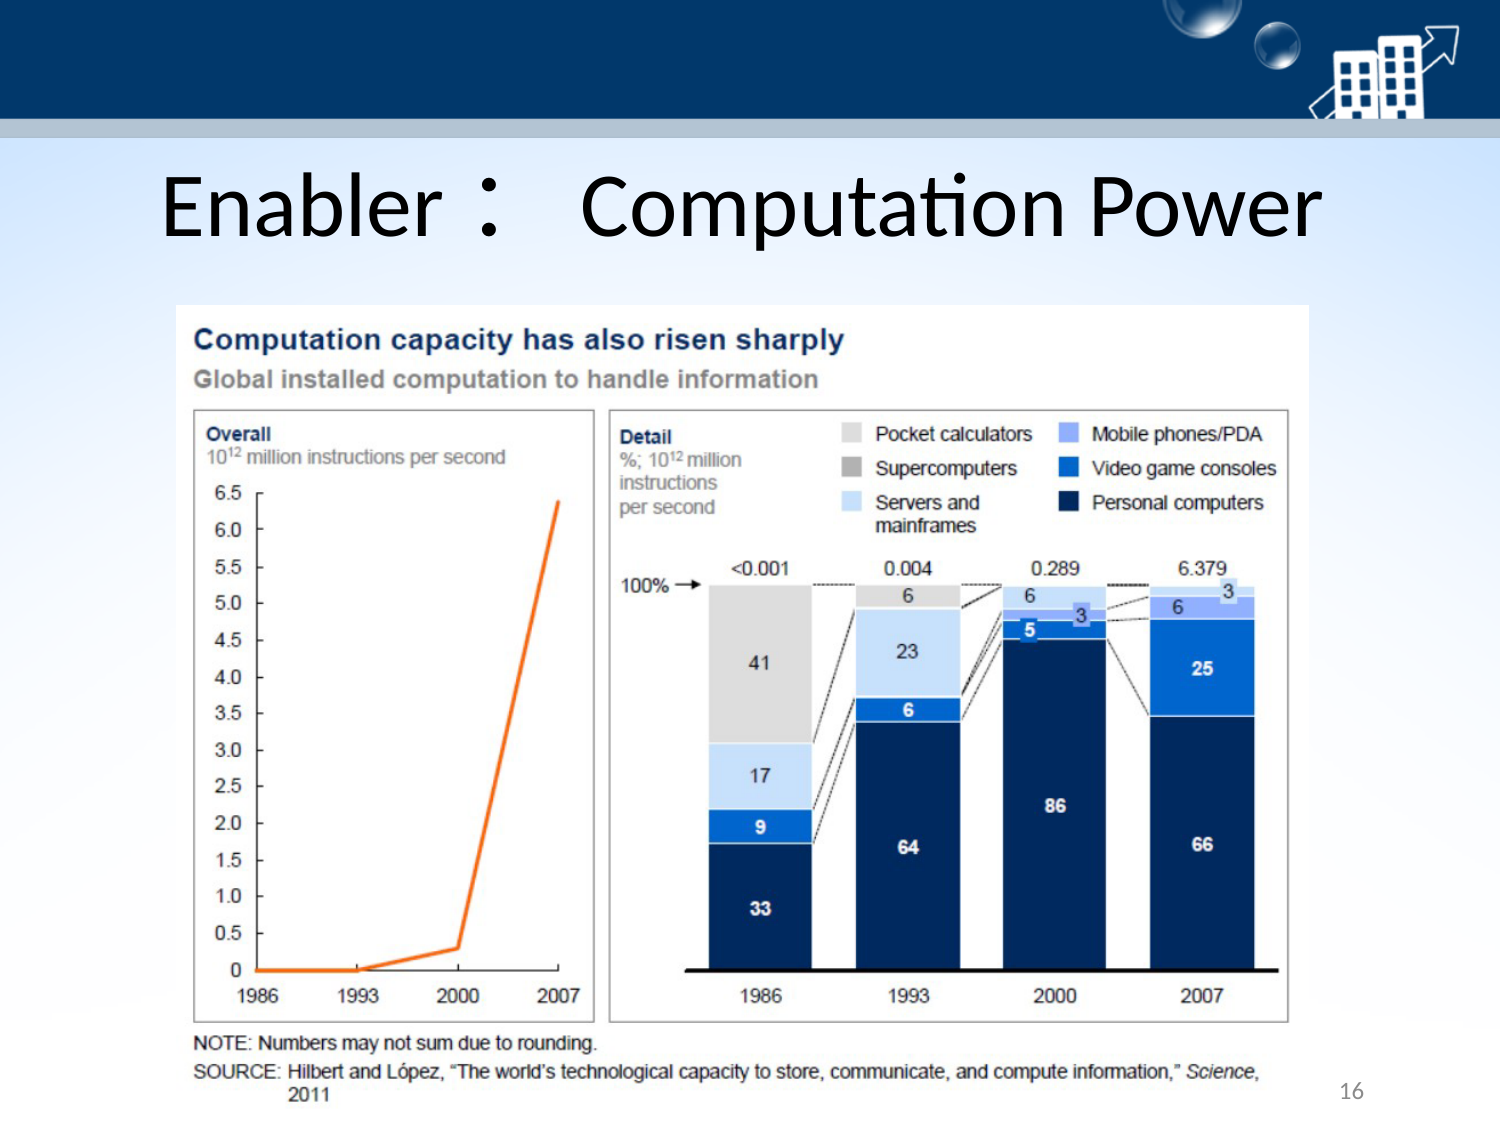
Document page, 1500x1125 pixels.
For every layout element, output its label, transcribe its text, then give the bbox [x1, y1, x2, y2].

slide_number 16 [1314, 1059, 1380, 1120]
picture [0, 0, 1500, 1125]
title Enabler：Computation Power [29, 137, 1456, 357]
